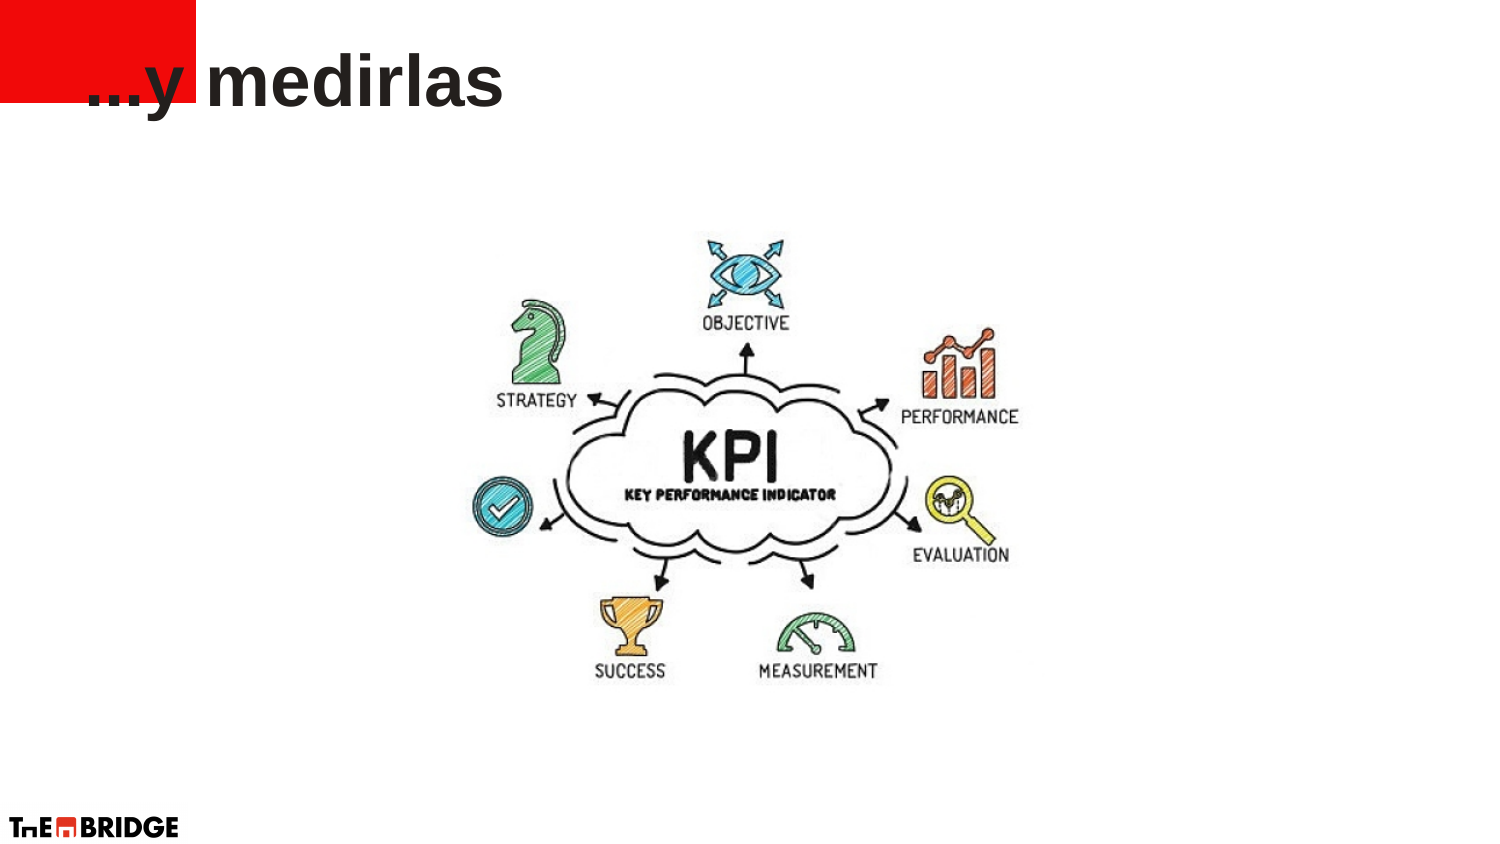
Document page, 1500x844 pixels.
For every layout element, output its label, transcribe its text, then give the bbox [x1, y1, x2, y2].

text_box [0, 0, 196, 103]
text_box ...y medirlas [84, 16, 1472, 103]
picture [21, 208, 1472, 697]
picture [0, 801, 188, 844]
